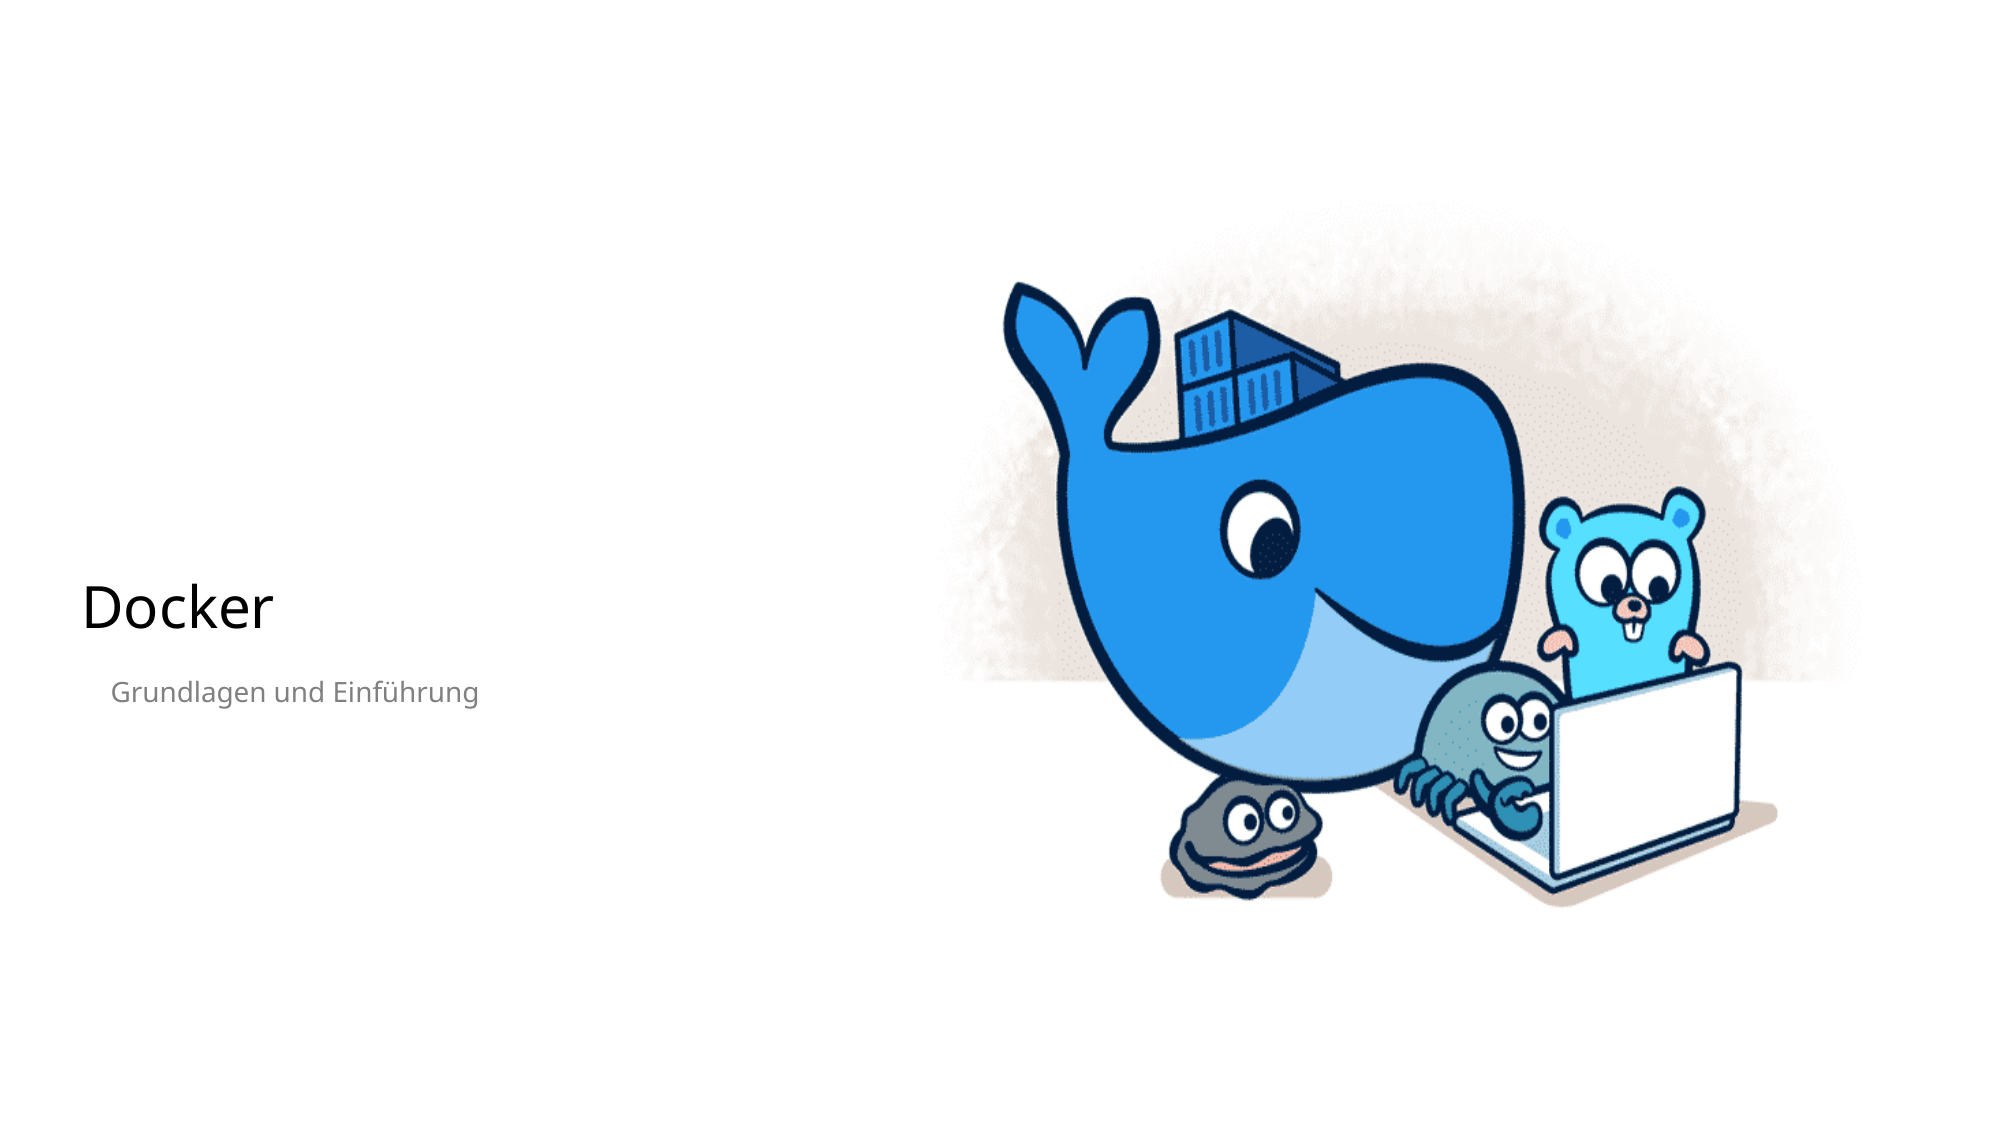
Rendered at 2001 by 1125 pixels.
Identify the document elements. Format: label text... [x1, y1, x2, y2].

text_box Docker [66, 562, 290, 648]
text_box Grundlagen und Einführung [95, 651, 608, 716]
picture [771, 0, 2000, 1125]
